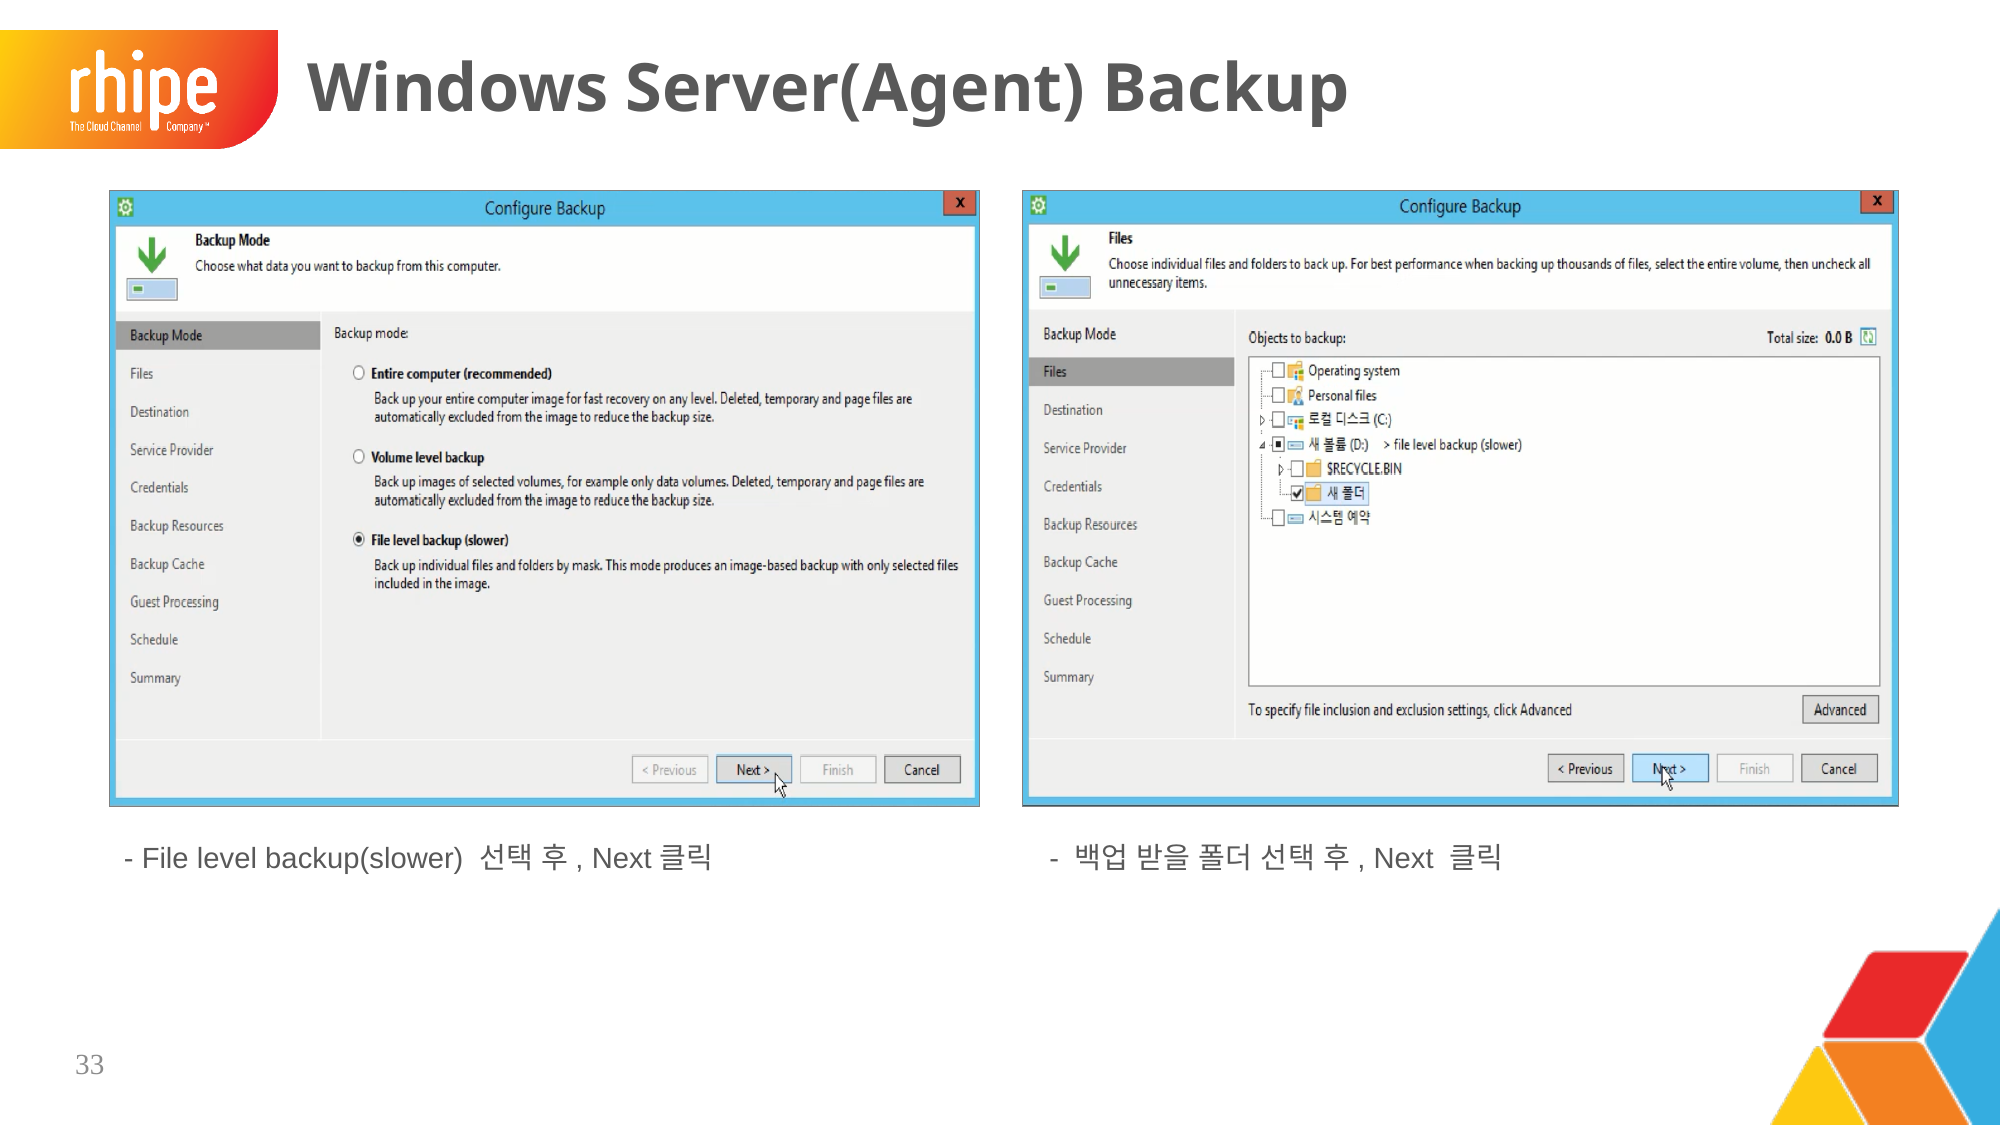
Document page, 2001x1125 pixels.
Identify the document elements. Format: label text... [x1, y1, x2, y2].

text_box - 백업 받을 폴더 선택 후, Next 클릭 [1034, 831, 1519, 882]
slide_number 33 [25, 1033, 155, 1093]
picture [0, 0, 2000, 1125]
title Windows Server(Agent) Backup [292, 31, 1944, 150]
text_box - File level backup(slower) 선택 후, Next클릭 [109, 832, 955, 883]
